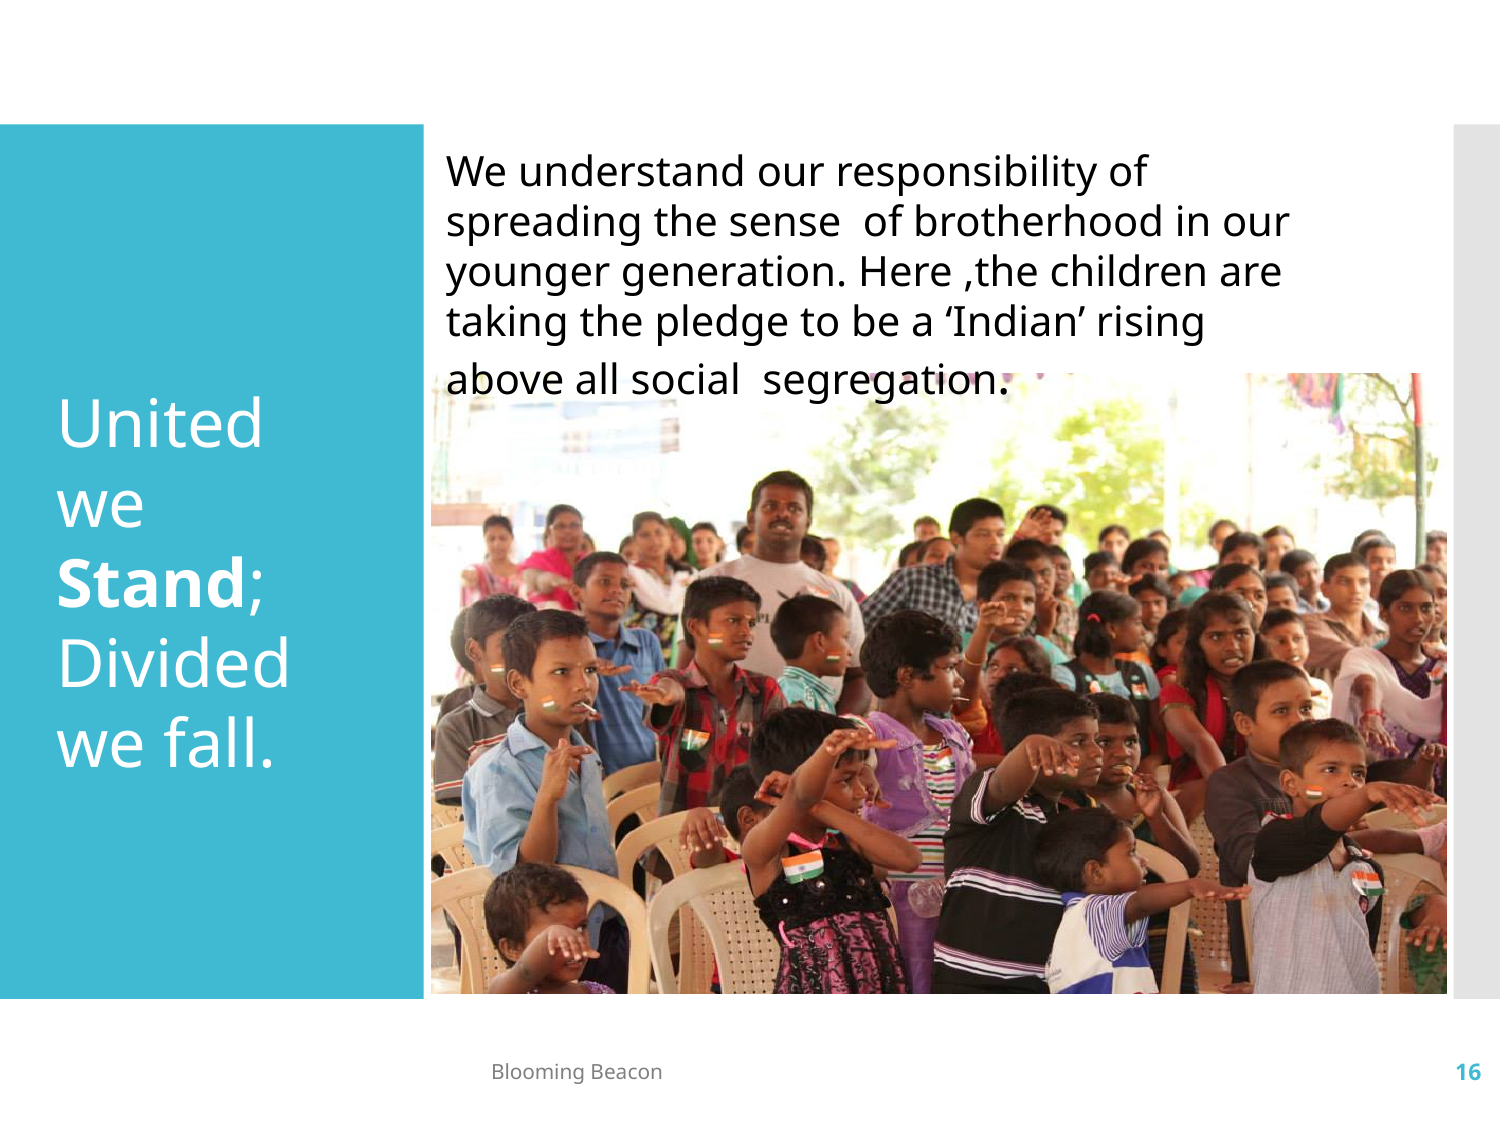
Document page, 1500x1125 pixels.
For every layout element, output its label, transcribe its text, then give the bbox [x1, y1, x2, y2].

footer Blooming Beacon [476, 1042, 1204, 1103]
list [430, 373, 1448, 995]
slide_number 16 [1308, 1042, 1497, 1103]
text_box We understand our responsibility of spreading the sense of brotherhood in our younger generation. Here ,the children are taking the pledge to be a ‘Indian’ rising above all social segregation. [430, 137, 1329, 373]
text_box United we Stand; Divided we fall. [41, 373, 384, 788]
